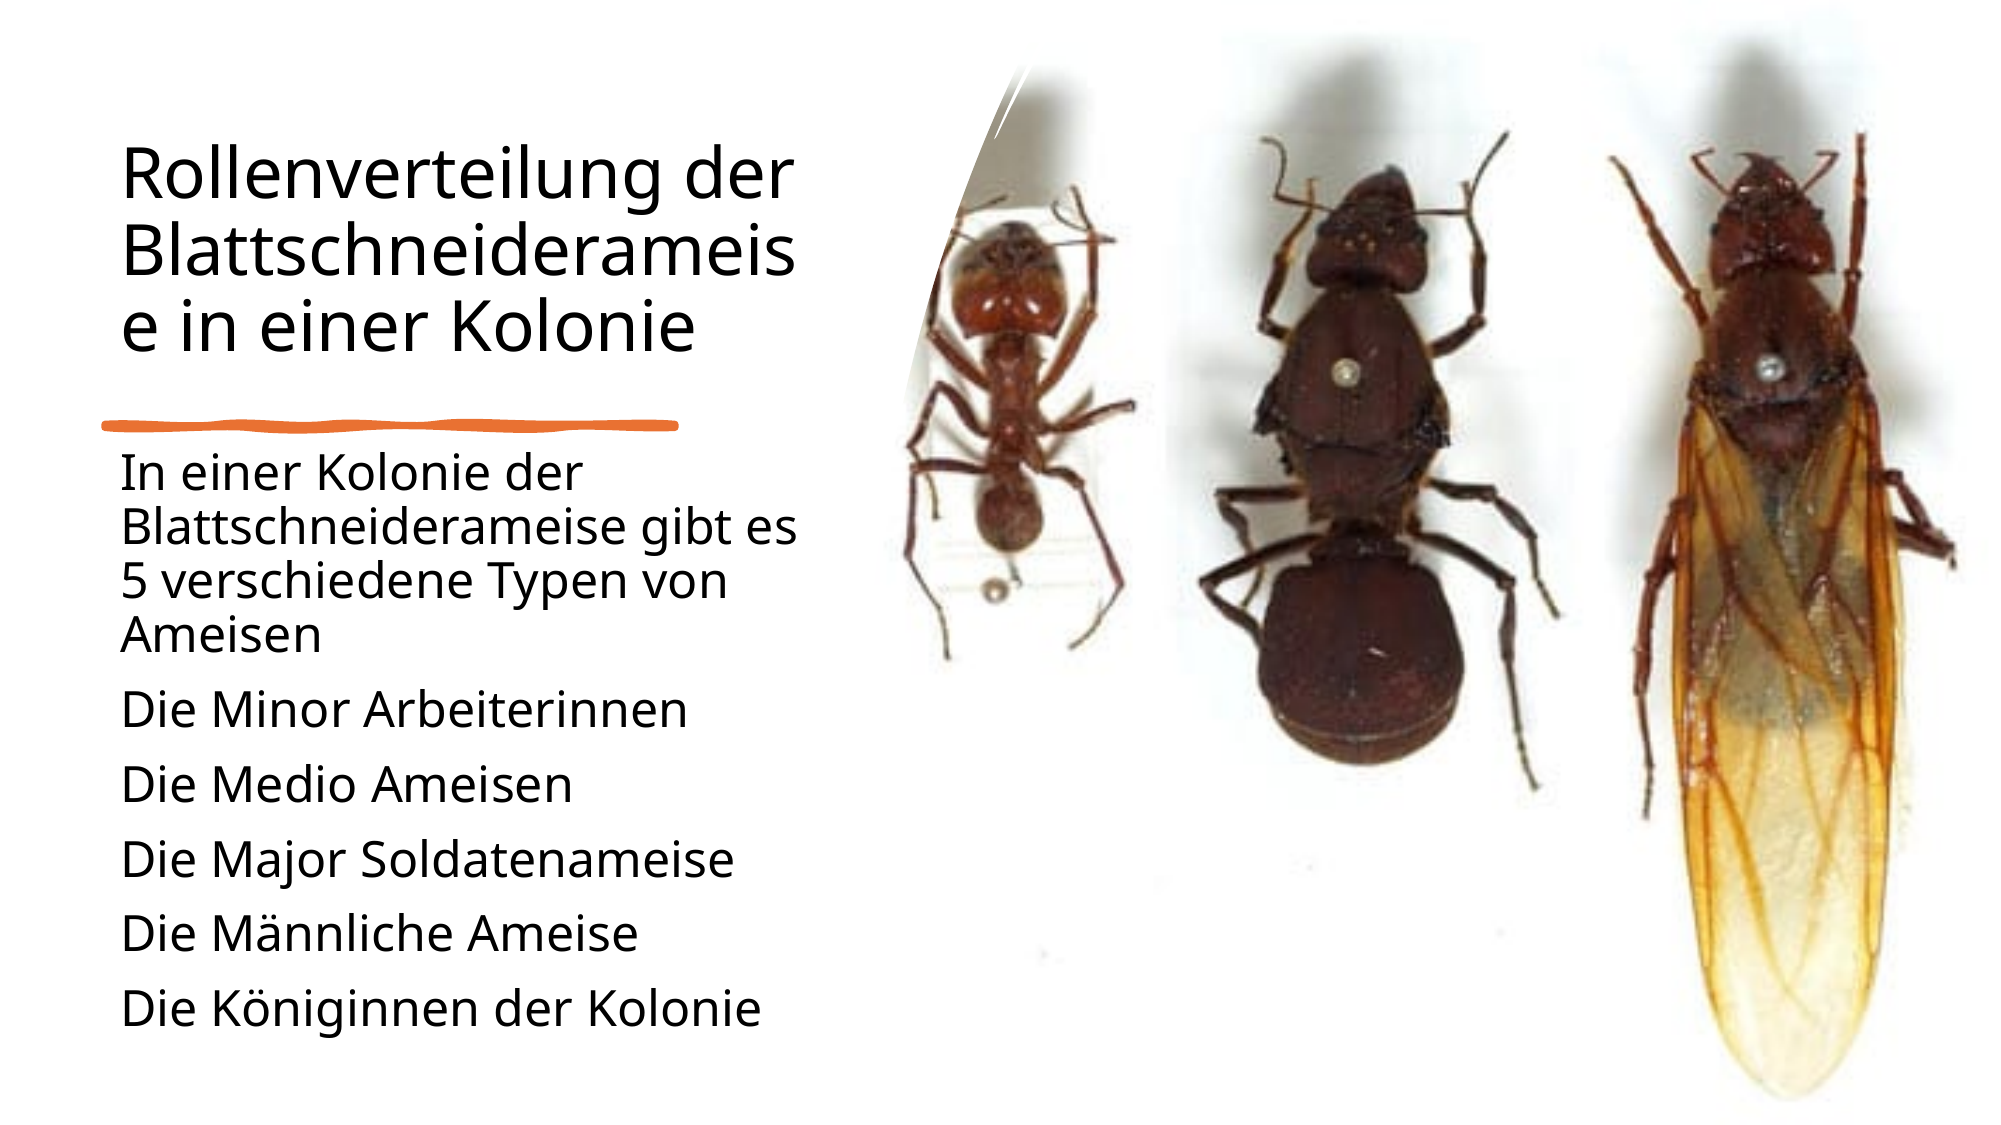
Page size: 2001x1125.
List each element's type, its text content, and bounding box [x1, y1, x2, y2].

list In einer Kolonie der Blattschneiderameise gibt es 5 verschiedene Typen von Ameisen Die Minor Arbeiterinnen Die Medio Ameisen Die Major Soldatenameise Die Männliche Ameise Die Königinnen der Kolonie [105, 440, 822, 1053]
title Rollenverteilung der Blattschneiderameise in einer Kolonie [105, 53, 822, 375]
text_box [0, 0, 870, 1125]
picture [870, 0, 2000, 1125]
text_box [103, 420, 677, 432]
